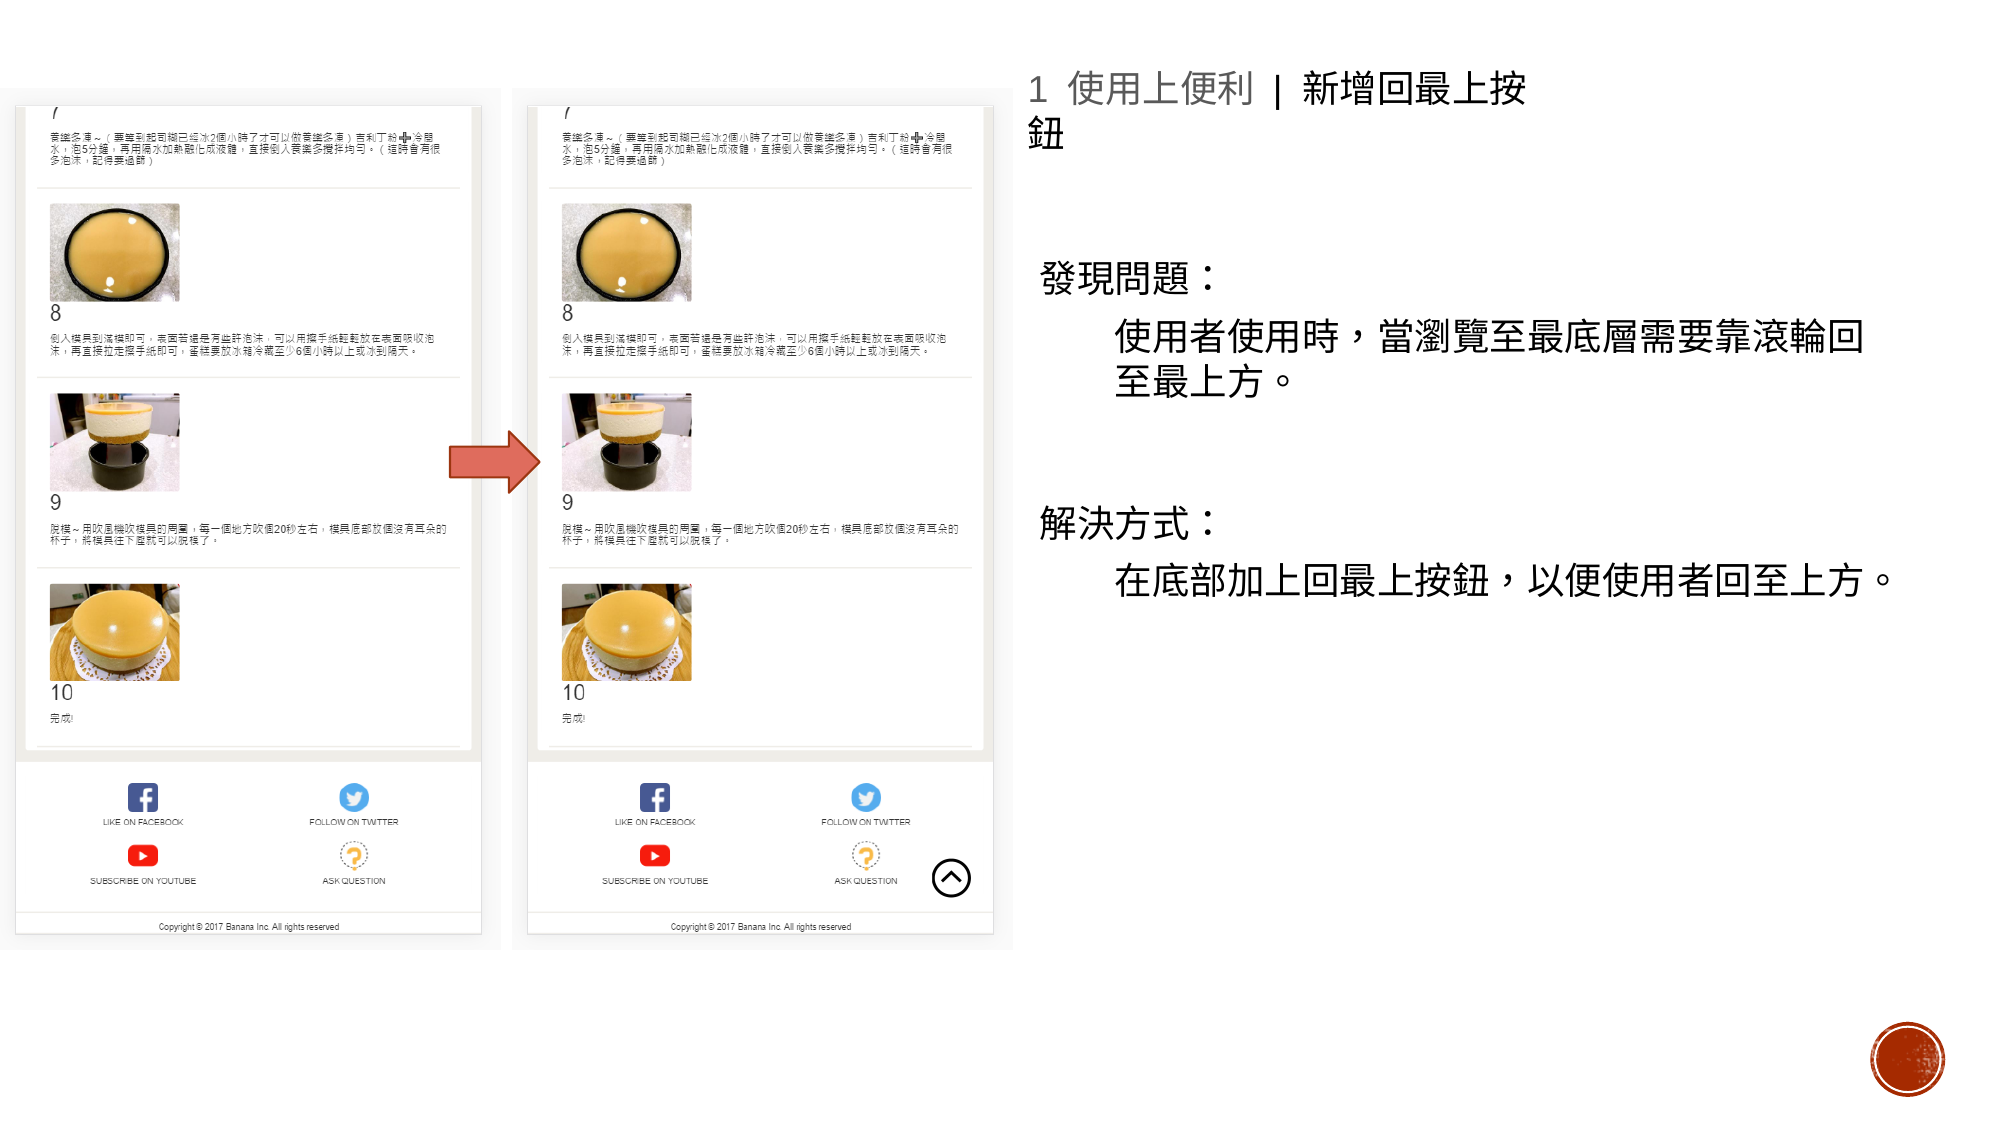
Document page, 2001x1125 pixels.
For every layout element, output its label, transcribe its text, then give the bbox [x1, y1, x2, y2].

picture [512, 88, 1013, 950]
text_box 1 使用上便利 | 新增回最上按鈕 [1012, 58, 1571, 163]
text_box [502, 430, 511, 494]
text_box 發現問題： 使用者使用時，當瀏覽至最底層需要靠滾輪回至最上方。 [1024, 247, 1887, 410]
text_box 解決方式： 在底部加上回最上按鈕，以便使用者回至上方。 [1024, 492, 1887, 610]
picture [0, 88, 501, 950]
